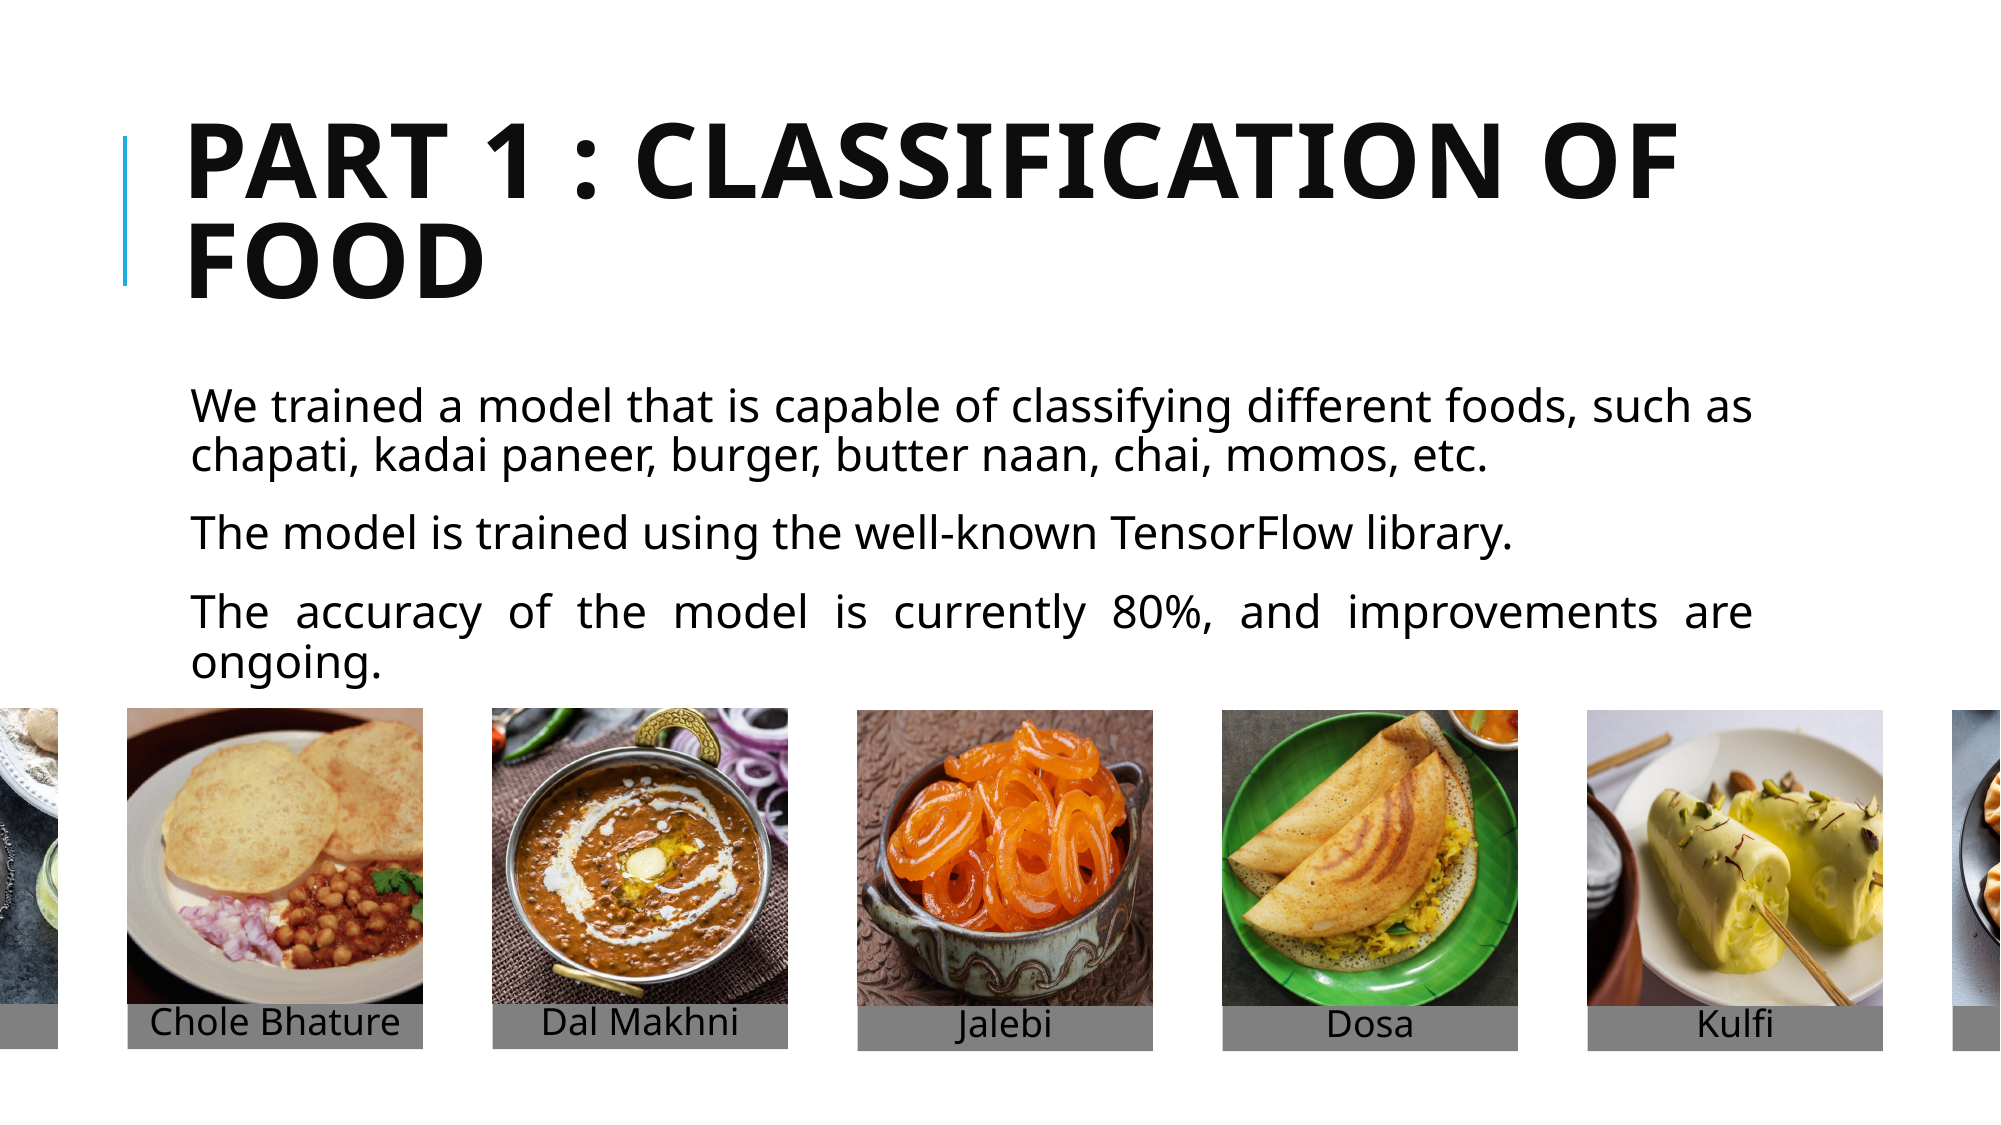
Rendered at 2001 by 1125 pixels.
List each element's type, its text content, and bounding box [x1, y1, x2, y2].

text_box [857, 710, 1154, 1054]
title Part 1 : Classification of food [168, 96, 1763, 342]
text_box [1222, 710, 1519, 1054]
list We trained a model that is capable of classifying different foods, such as chapati, kadai paneer, burger, butter naan, chai, momos, etc. The model is trained using the well-known TensorFlow library. The accuracy of the model is currently 80%, and improvements are ongoing. [168, 375, 1763, 1035]
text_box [127, 708, 424, 1052]
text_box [1952, 710, 2000, 1054]
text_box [1587, 710, 1884, 1054]
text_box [492, 708, 789, 1052]
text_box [0, 708, 59, 1052]
